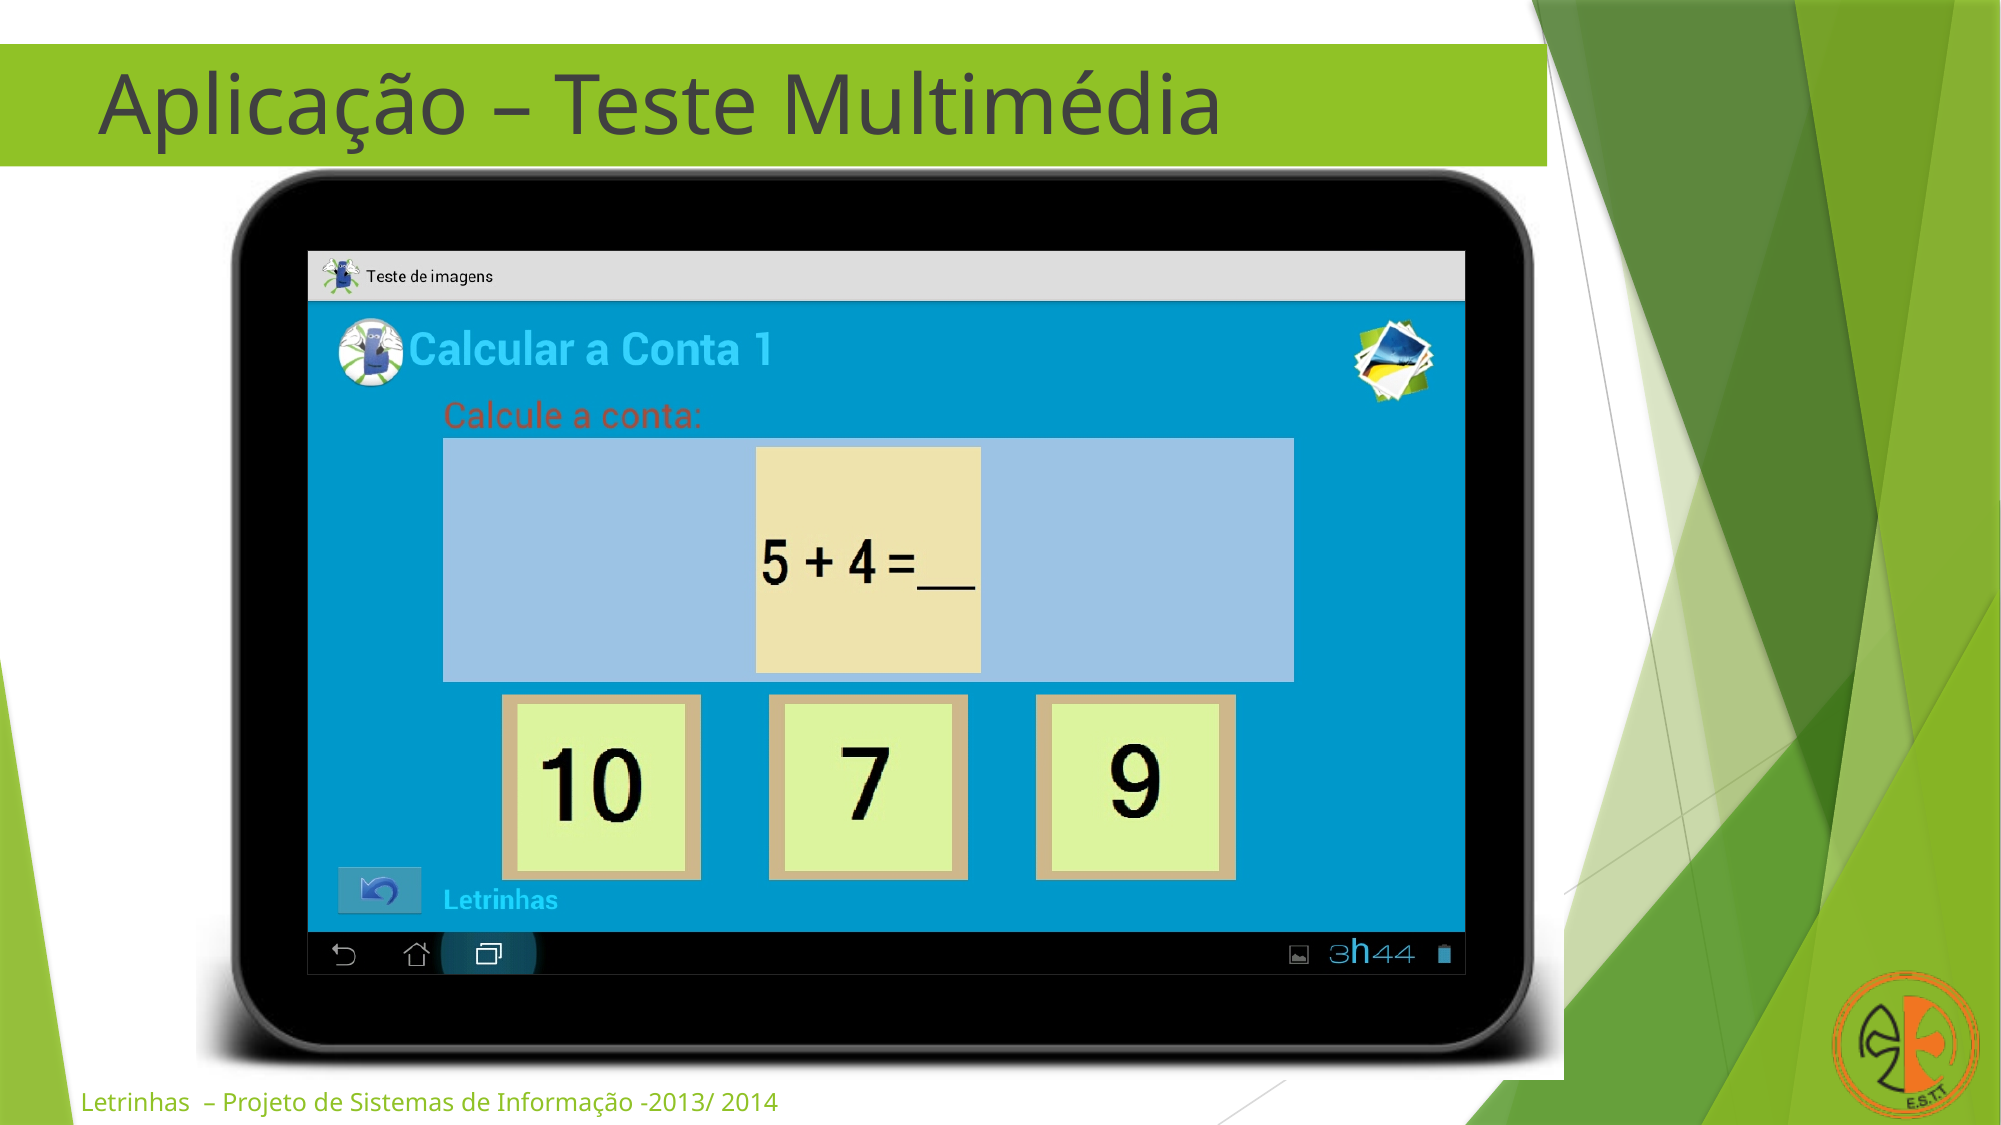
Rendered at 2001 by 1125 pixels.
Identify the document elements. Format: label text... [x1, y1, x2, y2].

picture [1811, 967, 2000, 1125]
picture [196, 166, 1564, 1080]
text_box Aplicação – Teste Multimédia [0, 44, 1548, 167]
text_box Letrinhas – Projeto de Sistemas de Informação -2013/ 2014 [65, 1079, 1066, 1124]
